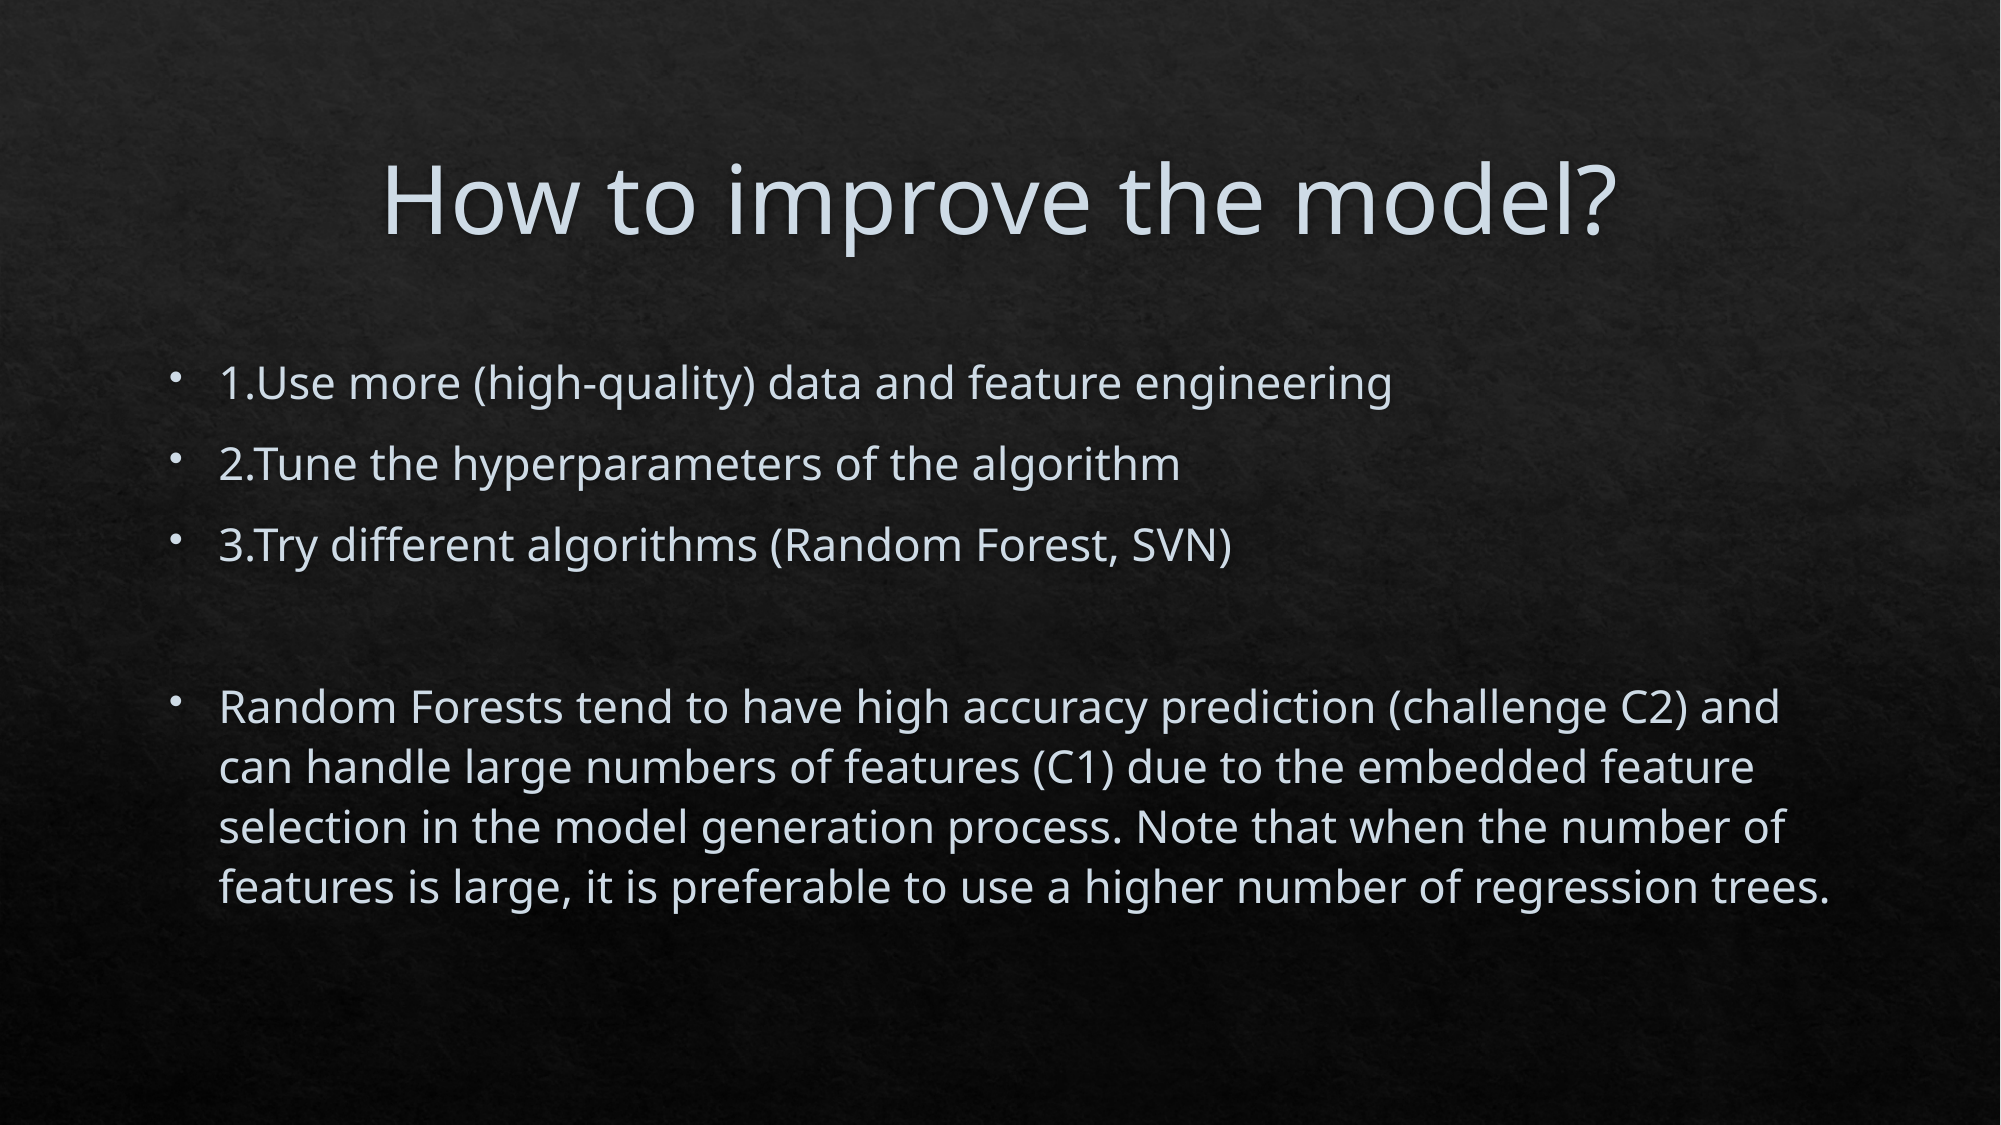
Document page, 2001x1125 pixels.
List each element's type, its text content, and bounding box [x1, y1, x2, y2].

list 1.Use more (high-quality) data and feature engineering 2.Tune the hyperparameters of the algorithm 3.Try different algorithms (Random Forest, SVN) Random Forests tend to have high accuracy prediction (challenge C2) and can handle large numbers of features (C1) due to the embedded feature selection in the model generation process. Note that when the number of features is large, it is preferable to use a higher number of regression trees. [149, 340, 1849, 950]
title How to improve the model? [149, 99, 1849, 307]
